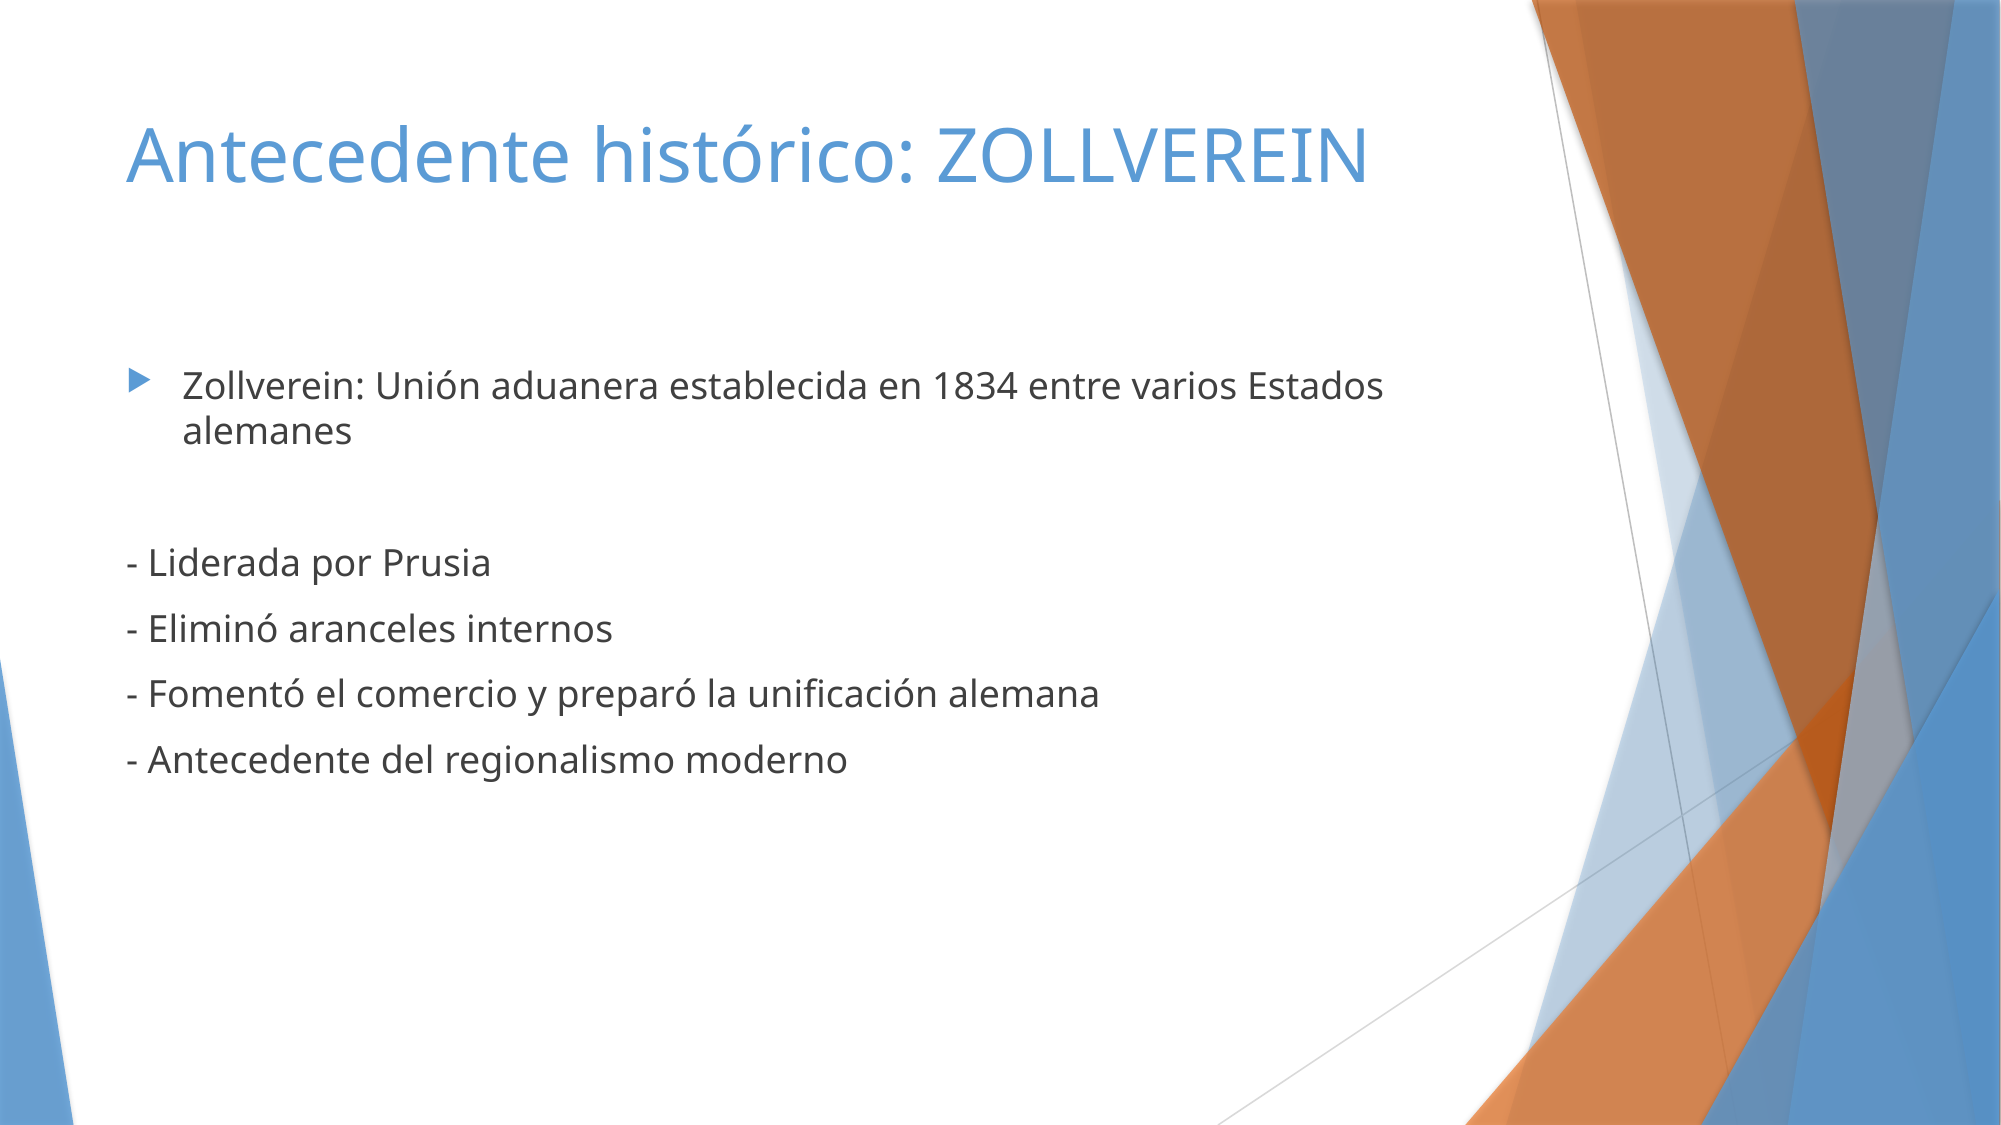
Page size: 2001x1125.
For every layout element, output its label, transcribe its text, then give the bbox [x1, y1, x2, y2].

list Zollverein: Unión aduanera establecida en 1834 entre varios Estados alemanes - Liderada por Prusia - Eliminó aranceles internos - Fomentó el comercio y preparó la unificación alemana - Antecedente del regionalismo moderno [111, 354, 1522, 992]
title Antecedente histórico: ZOLLVEREIN [111, 99, 1522, 317]
